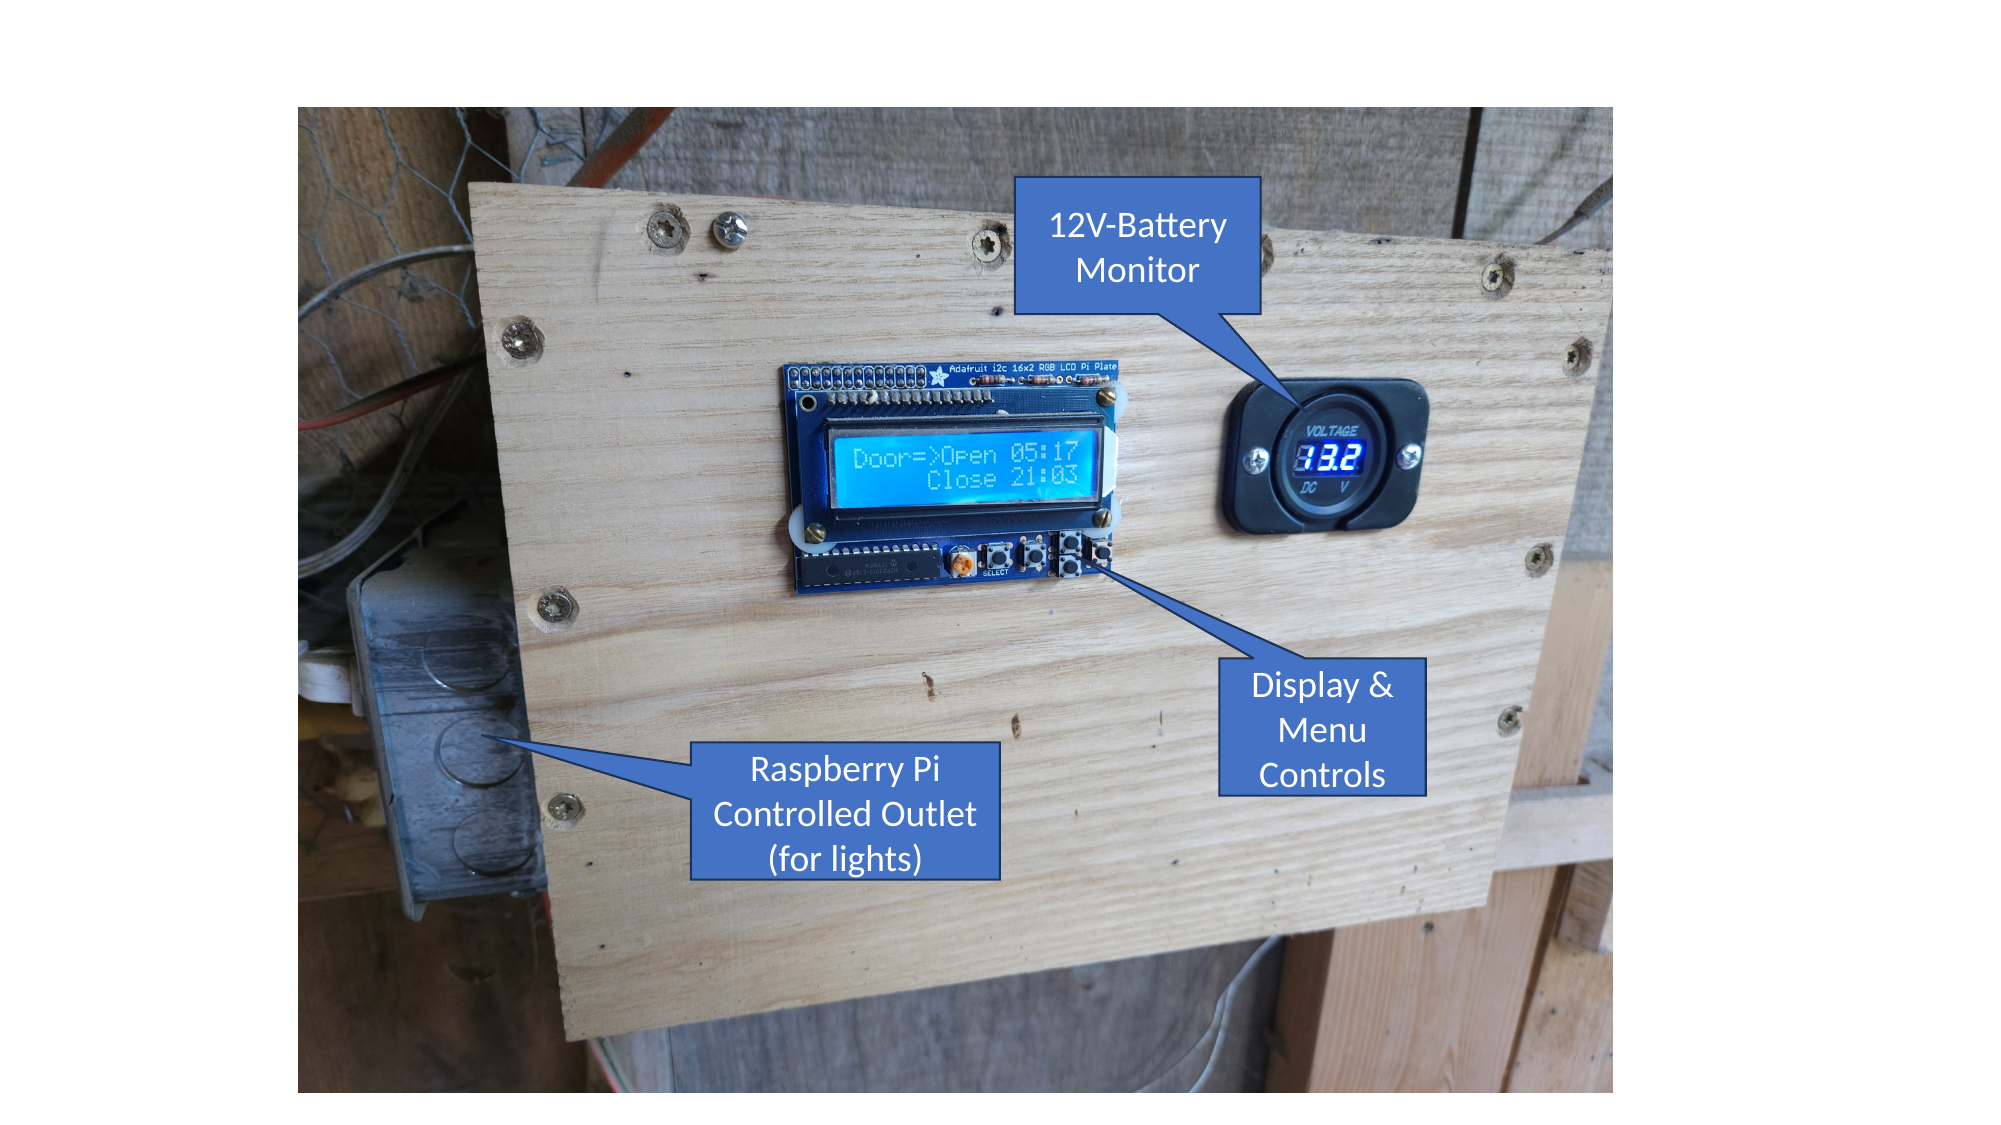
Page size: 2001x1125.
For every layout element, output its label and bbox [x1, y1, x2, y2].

picture [298, 107, 1613, 1093]
